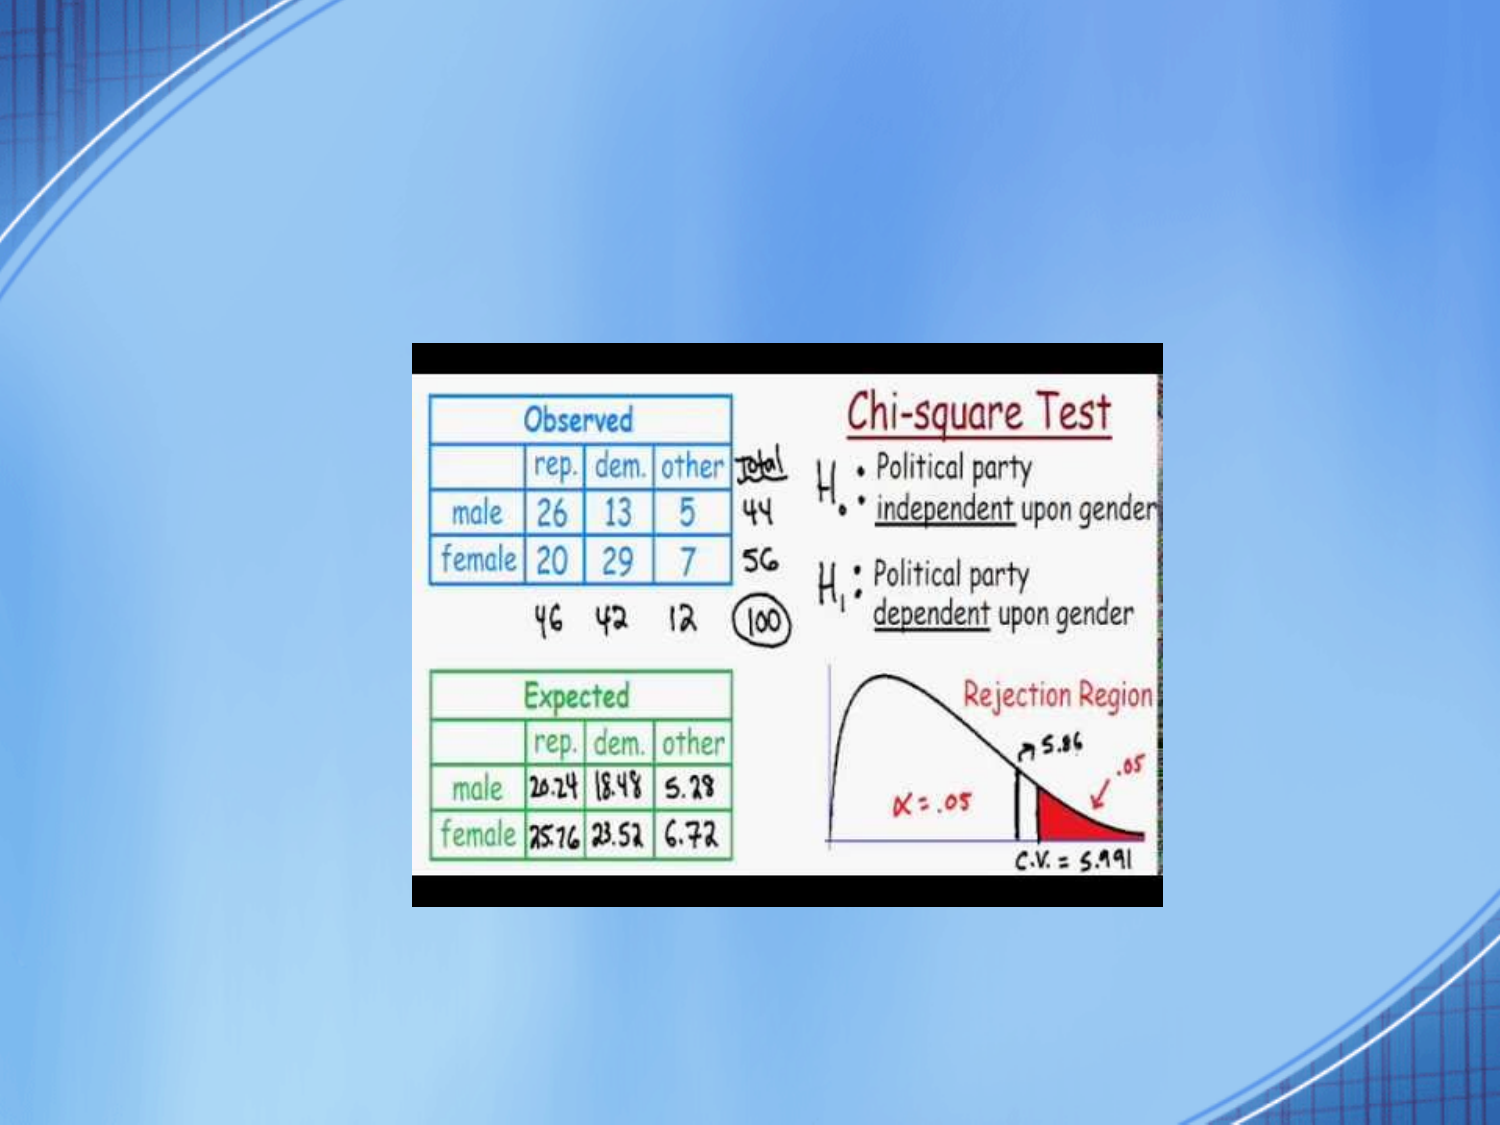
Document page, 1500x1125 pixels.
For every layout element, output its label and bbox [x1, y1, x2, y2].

list [412, 343, 1163, 907]
picture [0, 0, 1500, 1125]
